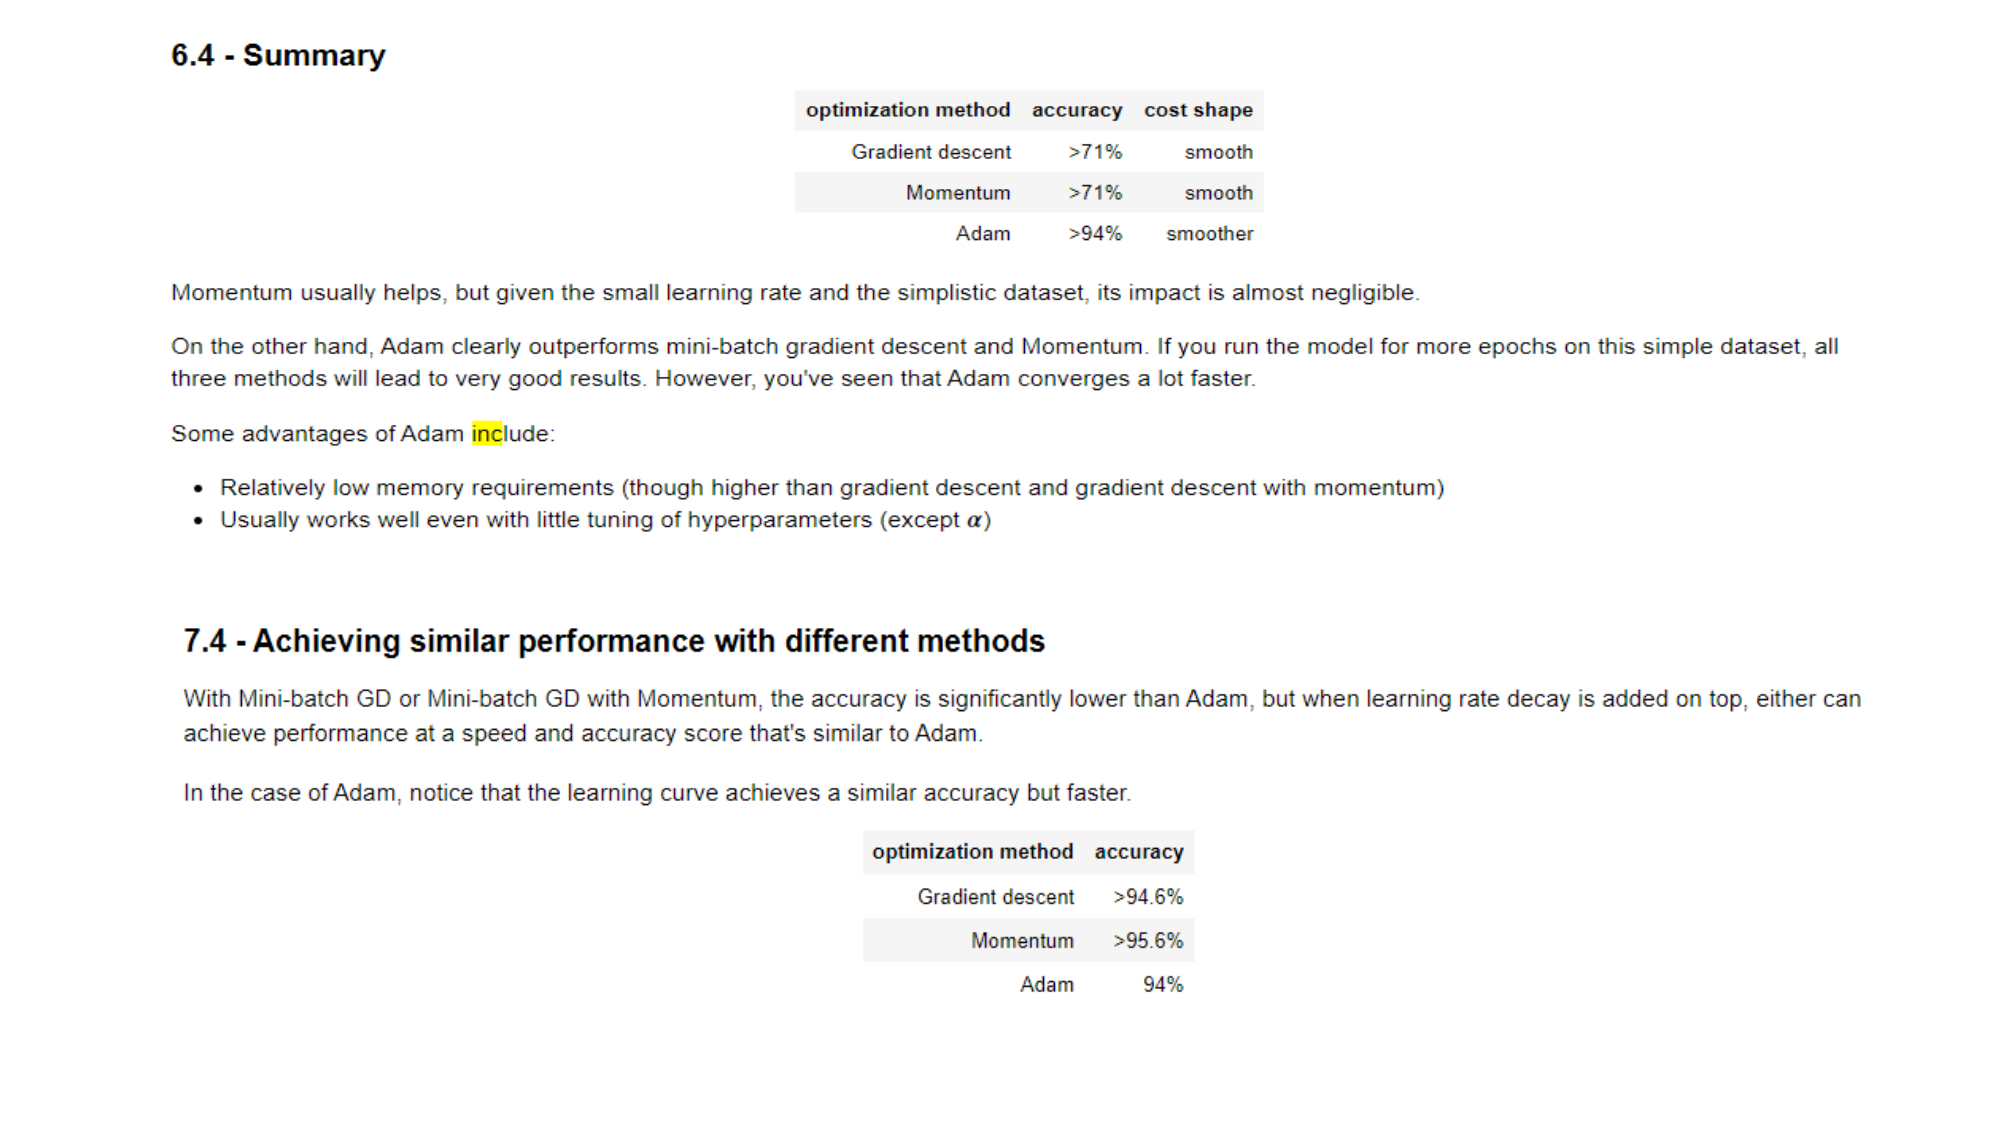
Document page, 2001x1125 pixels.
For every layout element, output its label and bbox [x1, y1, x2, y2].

picture [169, 602, 1867, 1014]
picture [169, 41, 1852, 539]
